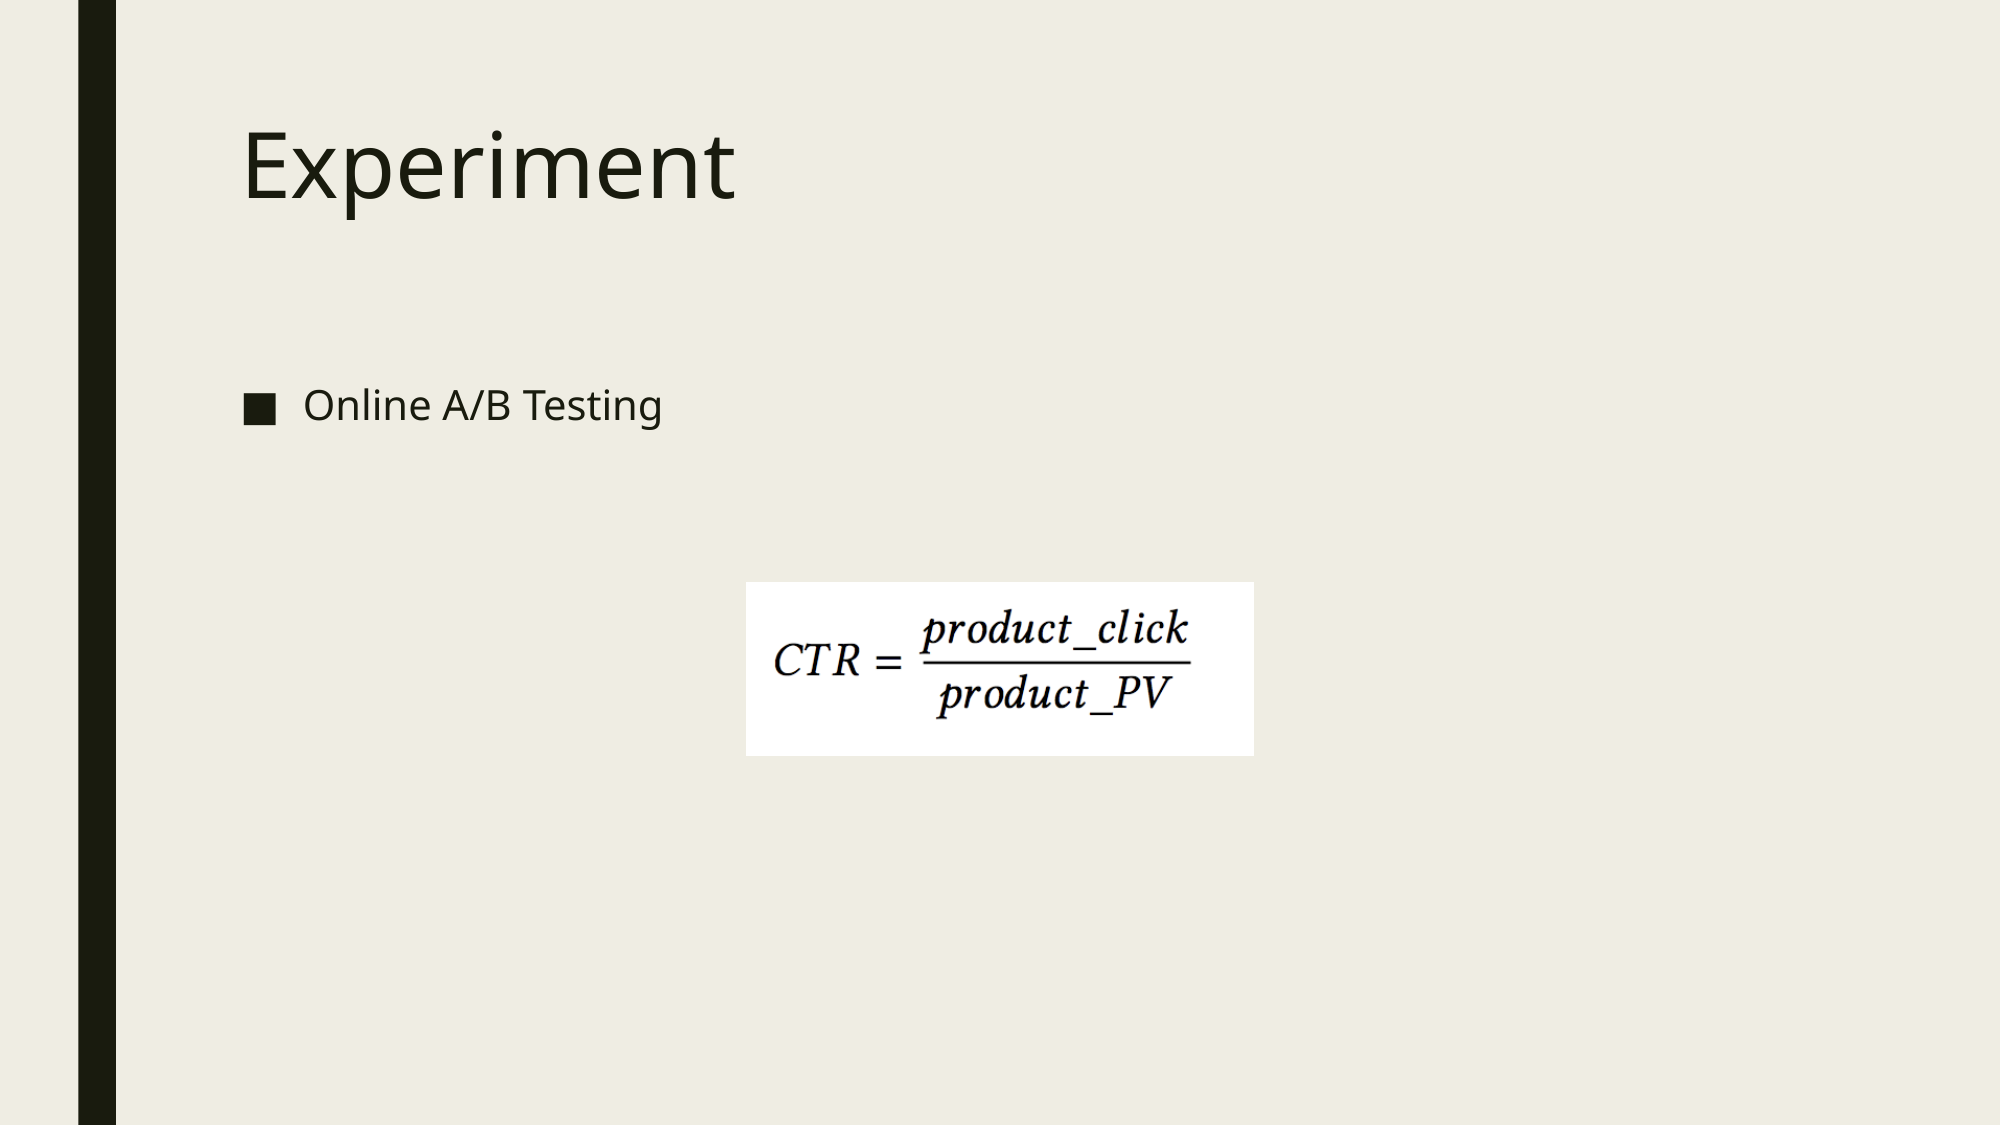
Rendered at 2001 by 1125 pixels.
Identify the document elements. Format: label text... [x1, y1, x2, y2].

title Experiment [225, 112, 1800, 357]
list Online A/B Testing [225, 375, 1800, 963]
picture [746, 582, 1254, 756]
